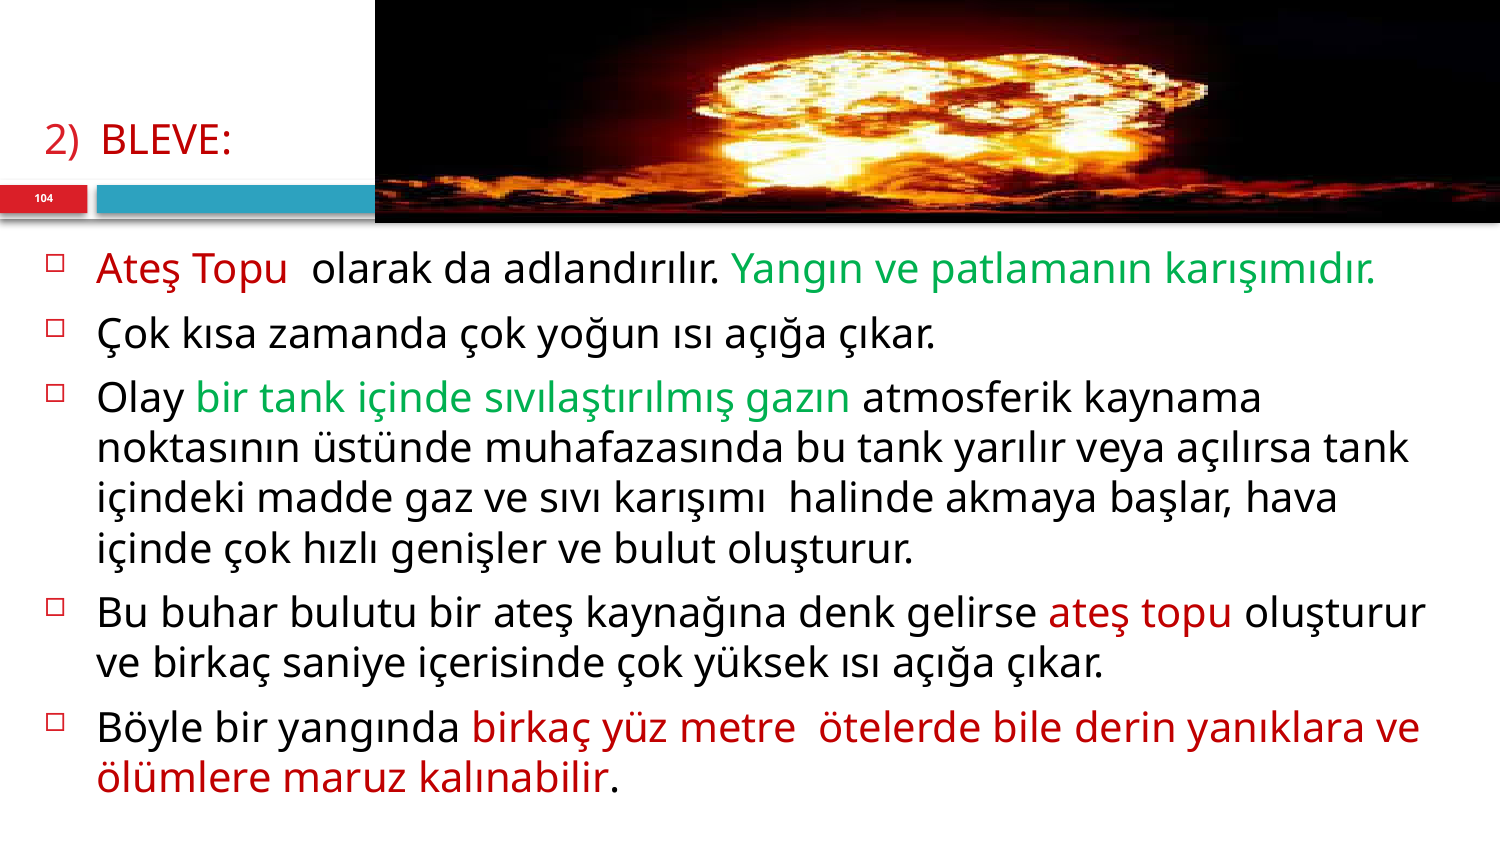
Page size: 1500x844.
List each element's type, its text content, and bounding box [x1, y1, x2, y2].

picture [374, 0, 1500, 223]
list BLEVE: Ateş Topu olarak da adlandırılır. Yangın ve patlamanın karışımıdır. Çok kısa zamanda çok yoğun ısı açığa çıkar. Olay bir tank içinde sıvılaştırılmış gazın atmosferik kaynama noktasının üstünde muhafazasında bu tank yarılır veya açılırsa tank içindeki madde gaz ve sıvı karışımı halinde akmaya başlar, hava içinde çok hızlı genişler ve bulut oluşturur. Bu buhar bulutu bir ateş kaynağına denk gelirse ateş topu oluşturur ve birkaç saniye içerisinde çok yüksek ısı açığa çıkar. Böyle bir yangında birkaç yüz metre ötelerde bile derin yanıklara ve ölümlere maruz kalınabilir. [29, 105, 1459, 809]
slide_number 104 [0, 184, 88, 215]
